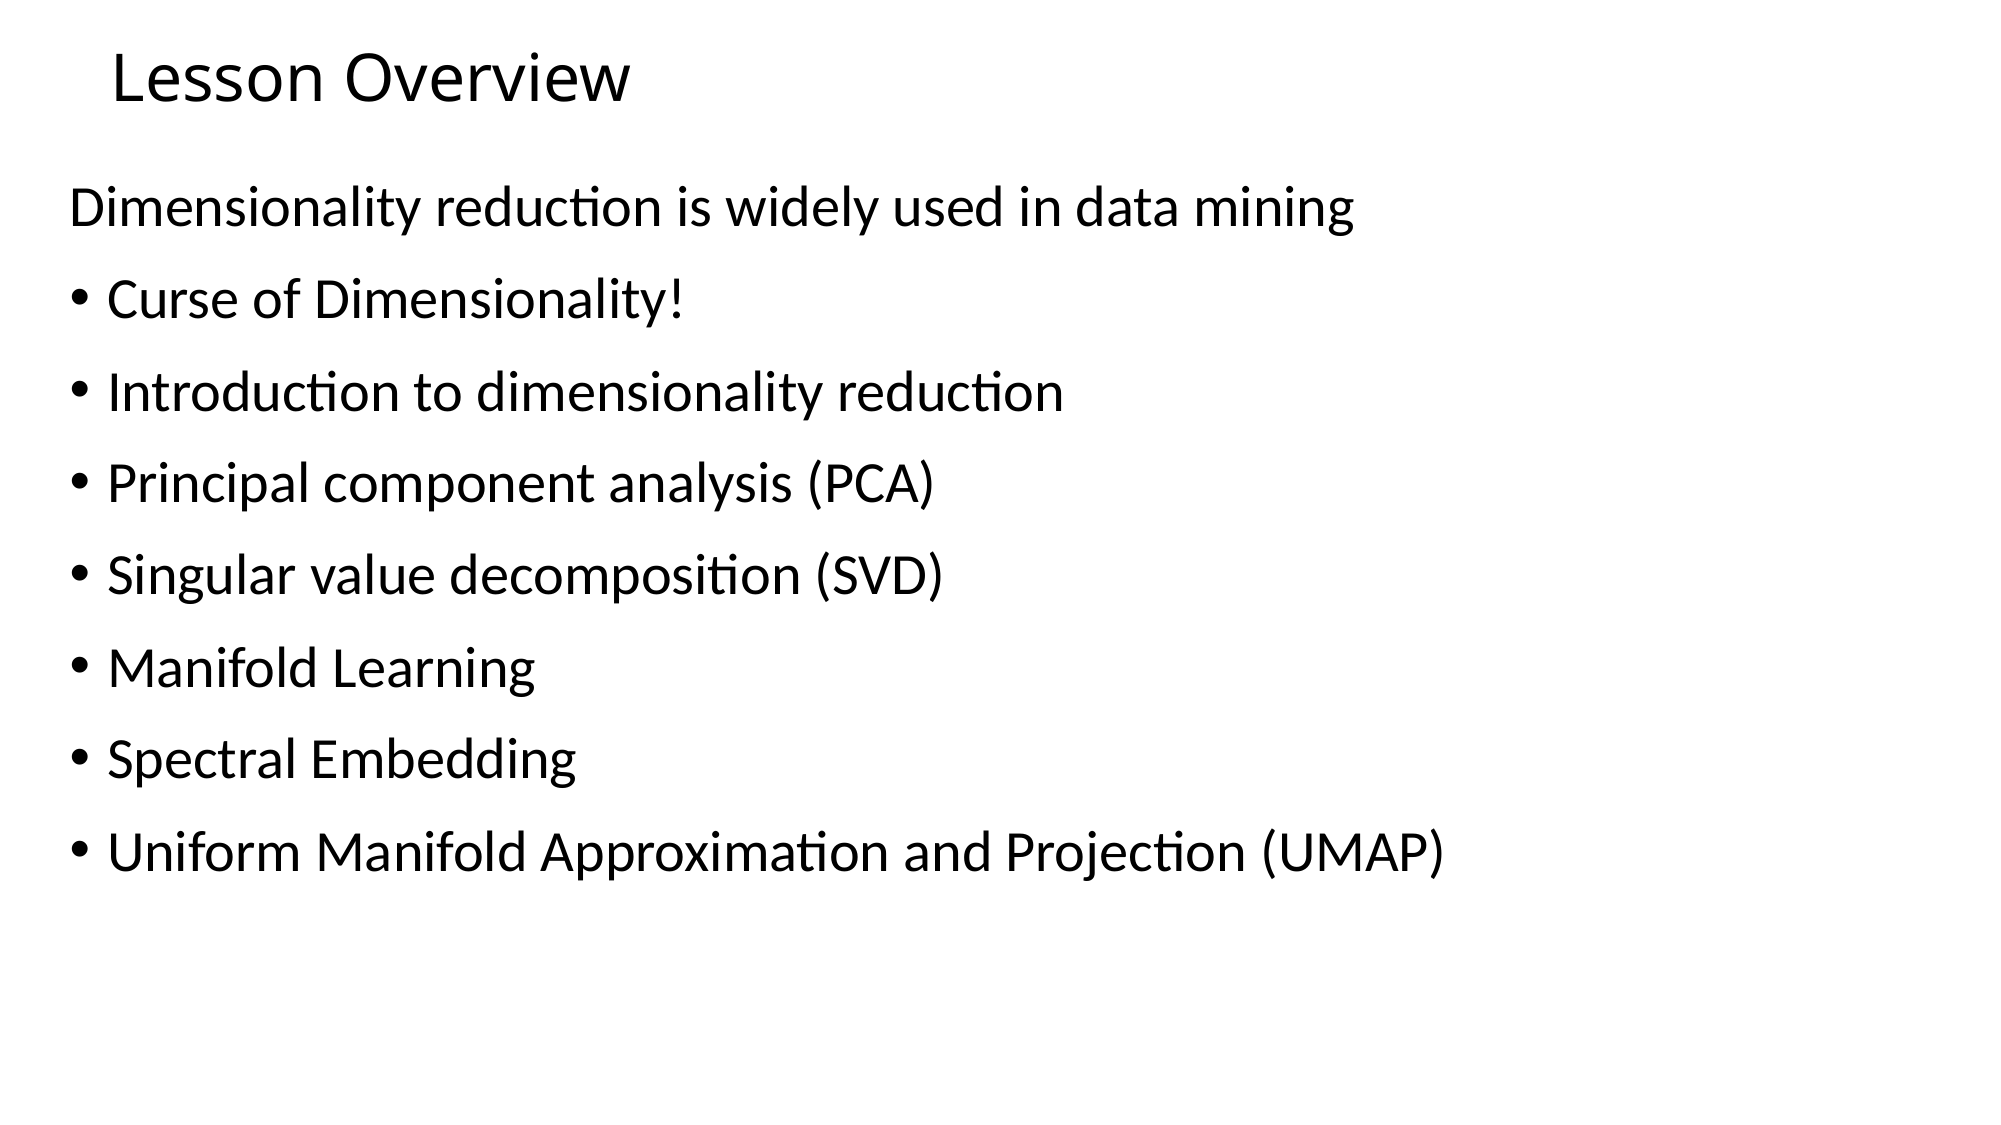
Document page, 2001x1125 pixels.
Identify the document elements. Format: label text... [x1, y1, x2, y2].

list Dimensionality reduction is widely used in data mining Curse of Dimensionality! Introduction to dimensionality reduction Principal component analysis (PCA) Singular value decomposition (SVD) Manifold Learning Spectral Embedding Uniform Manifold Approximation and Projection (UMAP) [54, 169, 1946, 1015]
title Lesson Overview [95, 36, 1821, 124]
